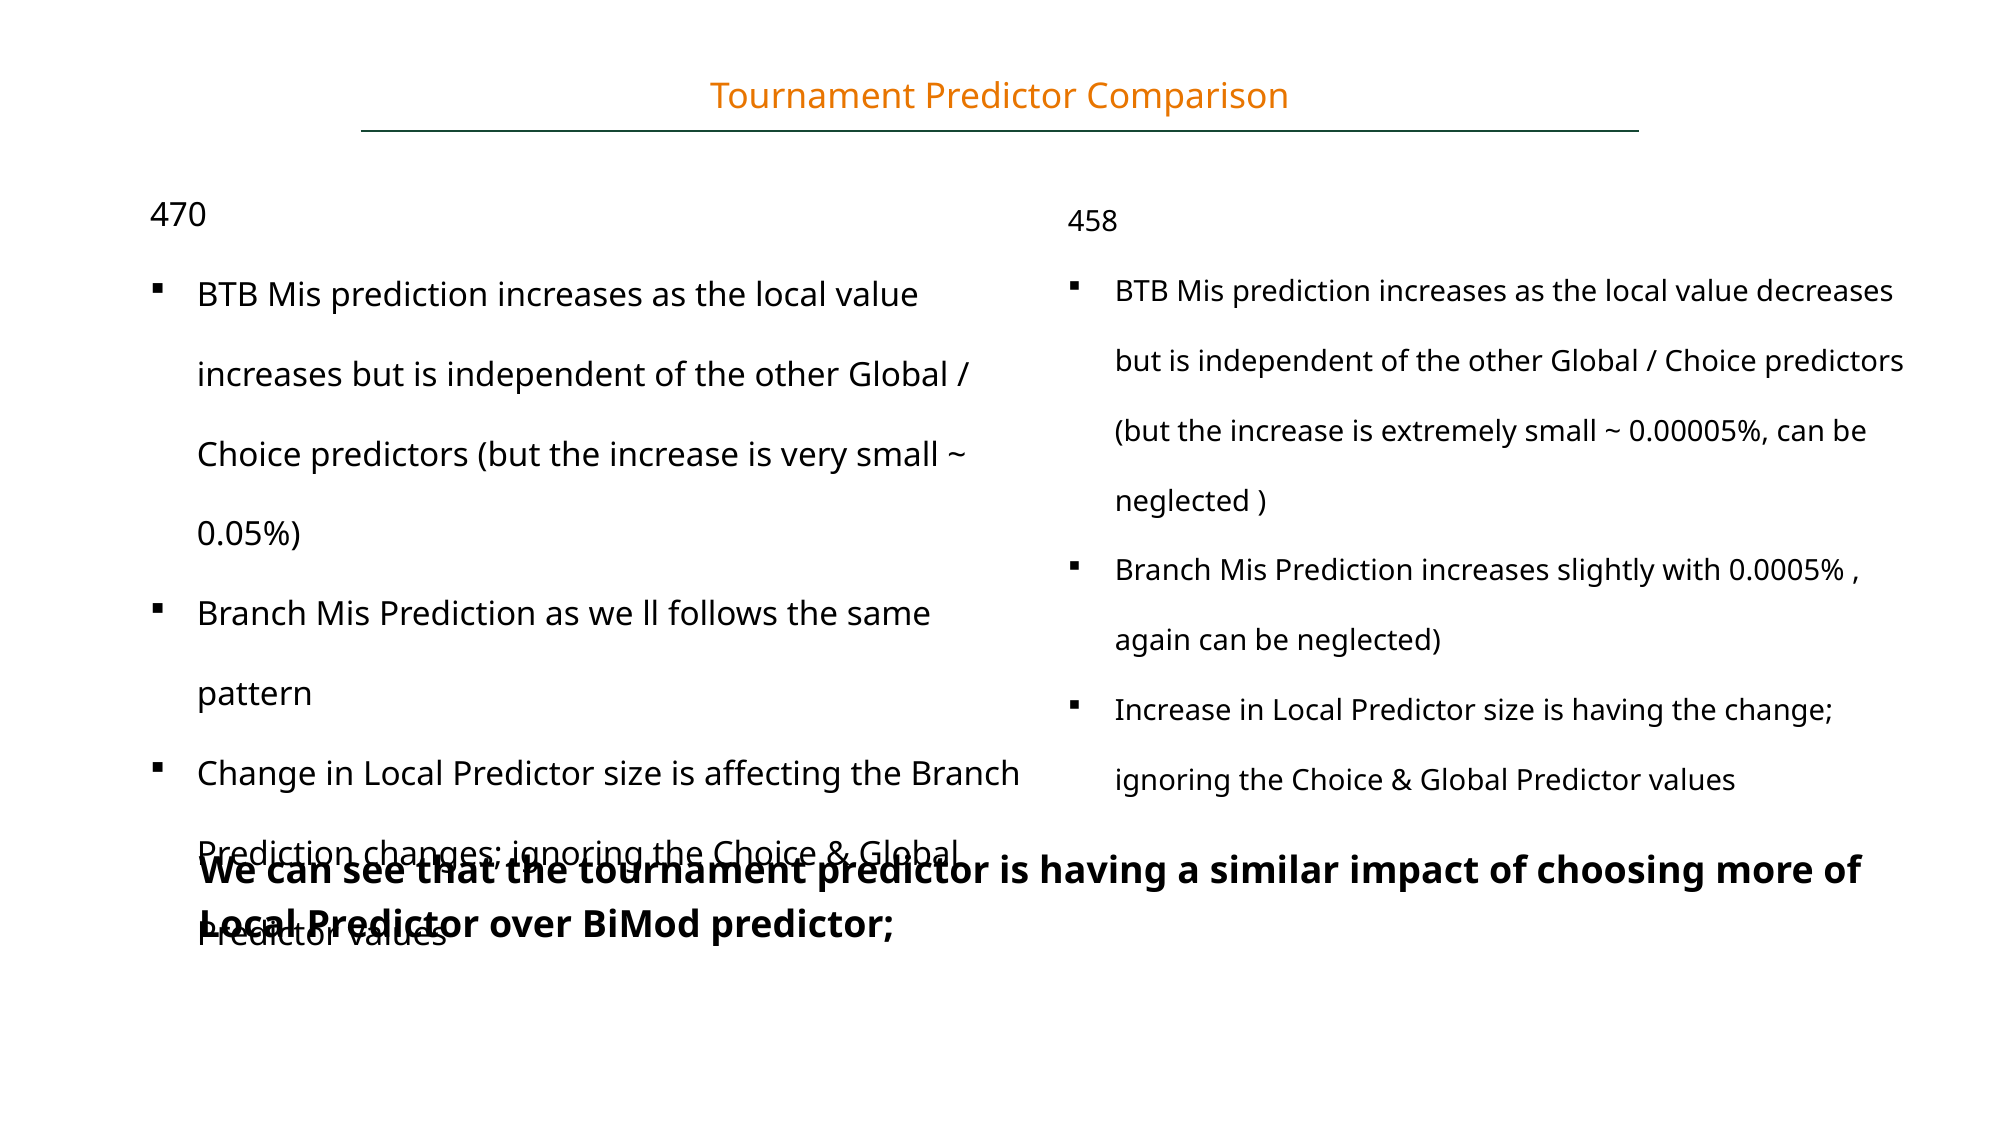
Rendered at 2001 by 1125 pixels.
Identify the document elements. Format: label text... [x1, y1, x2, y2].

text_box We can see that the tournament predictor is having a similar impact of choosing more of Local Predictor over BiMod predictor; [198, 836, 1931, 945]
text_box 470 BTB Mis prediction increases as the local value increases but is independent of the other Global / Choice predictors (but the increase is very small ~ 0.05%) Branch Mis Prediction as we ll follows the same pattern Change in Local Predictor size is affecting the Branch Prediction changes; ignoring the Choice & Global Predictor values [150, 153, 1054, 952]
list Tournament Predictor Comparison [150, 79, 1850, 154]
text_box 458 BTB Mis prediction increases as the local value decreases but is independent of the other Global / Choice predictors (but the increase is extremely small ~ 0.00005%, can be neglected ) Branch Mis Prediction increases slightly with 0.0005% , again can be neglected) Increase in Local Predictor size is having the change; ignoring the Choice & Global Predictor values [1053, 159, 1931, 804]
